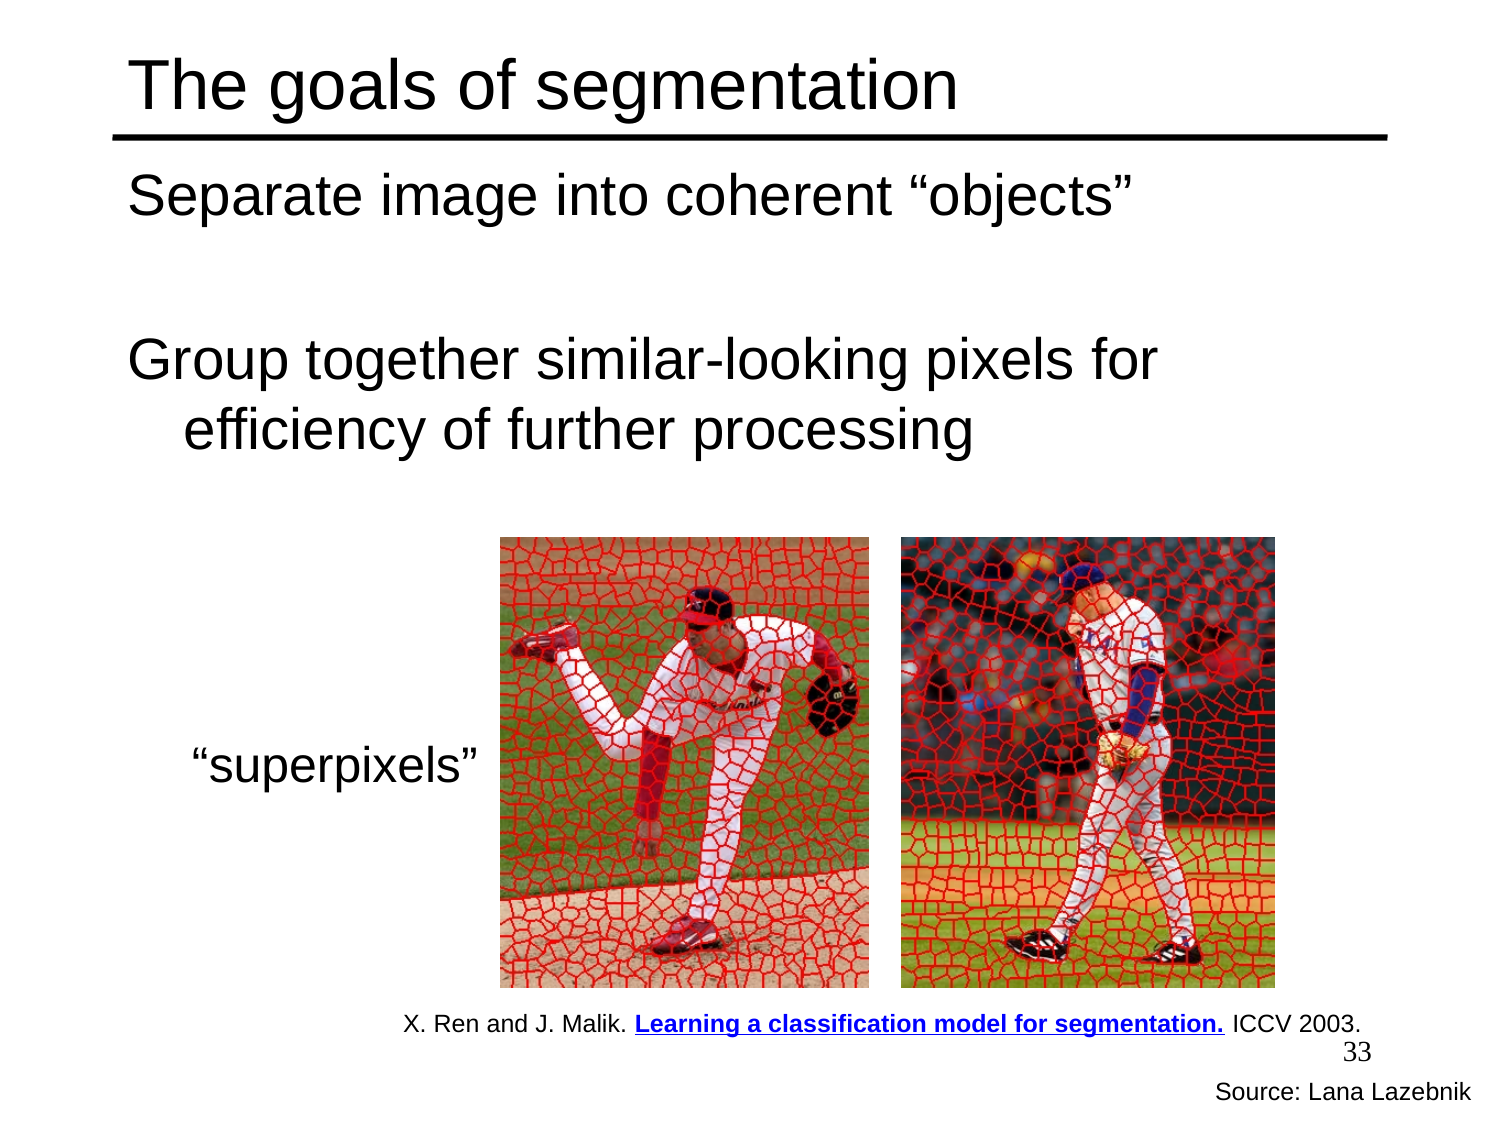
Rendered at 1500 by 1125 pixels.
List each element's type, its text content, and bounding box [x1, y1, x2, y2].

text_box X. Ren and J. Malik. Learning a classification model for segmentation. ICCV 2003. [388, 1000, 1500, 1045]
slide_number 33 [1074, 1024, 1388, 1101]
title The goals of segmentation [112, 12, 1388, 149]
text_box “superpixels” [177, 724, 493, 800]
picture [500, 536, 869, 988]
picture [901, 537, 1276, 988]
text_box Source: Lana Lazebnik [1200, 1068, 1500, 1113]
list Separate image into coherent “objects” Group together similar-looking pixels for efficiency of further processing [112, 149, 1388, 1013]
